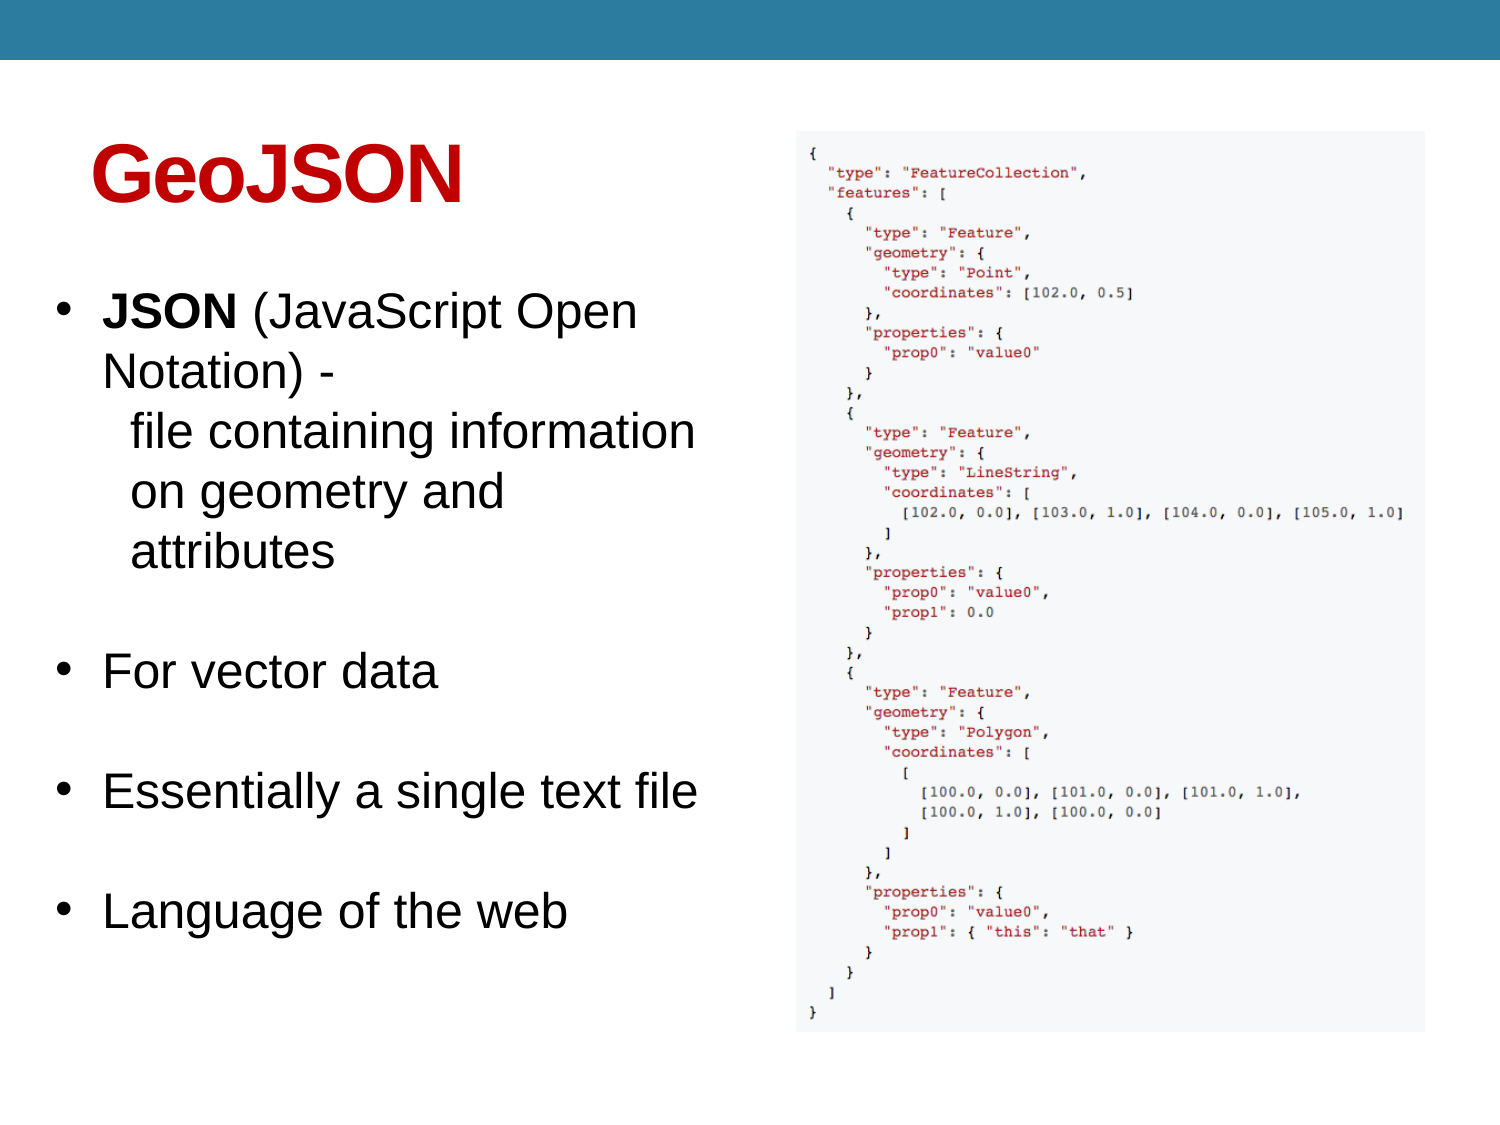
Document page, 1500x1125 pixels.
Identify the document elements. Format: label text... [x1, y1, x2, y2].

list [796, 131, 1426, 1032]
title GeoJSON [75, 87, 1425, 250]
text_box JSON (JavaScript Open Notation) - file containing information on geometry and attributes For vector data Essentially a single text file Language of the web [40, 270, 727, 946]
